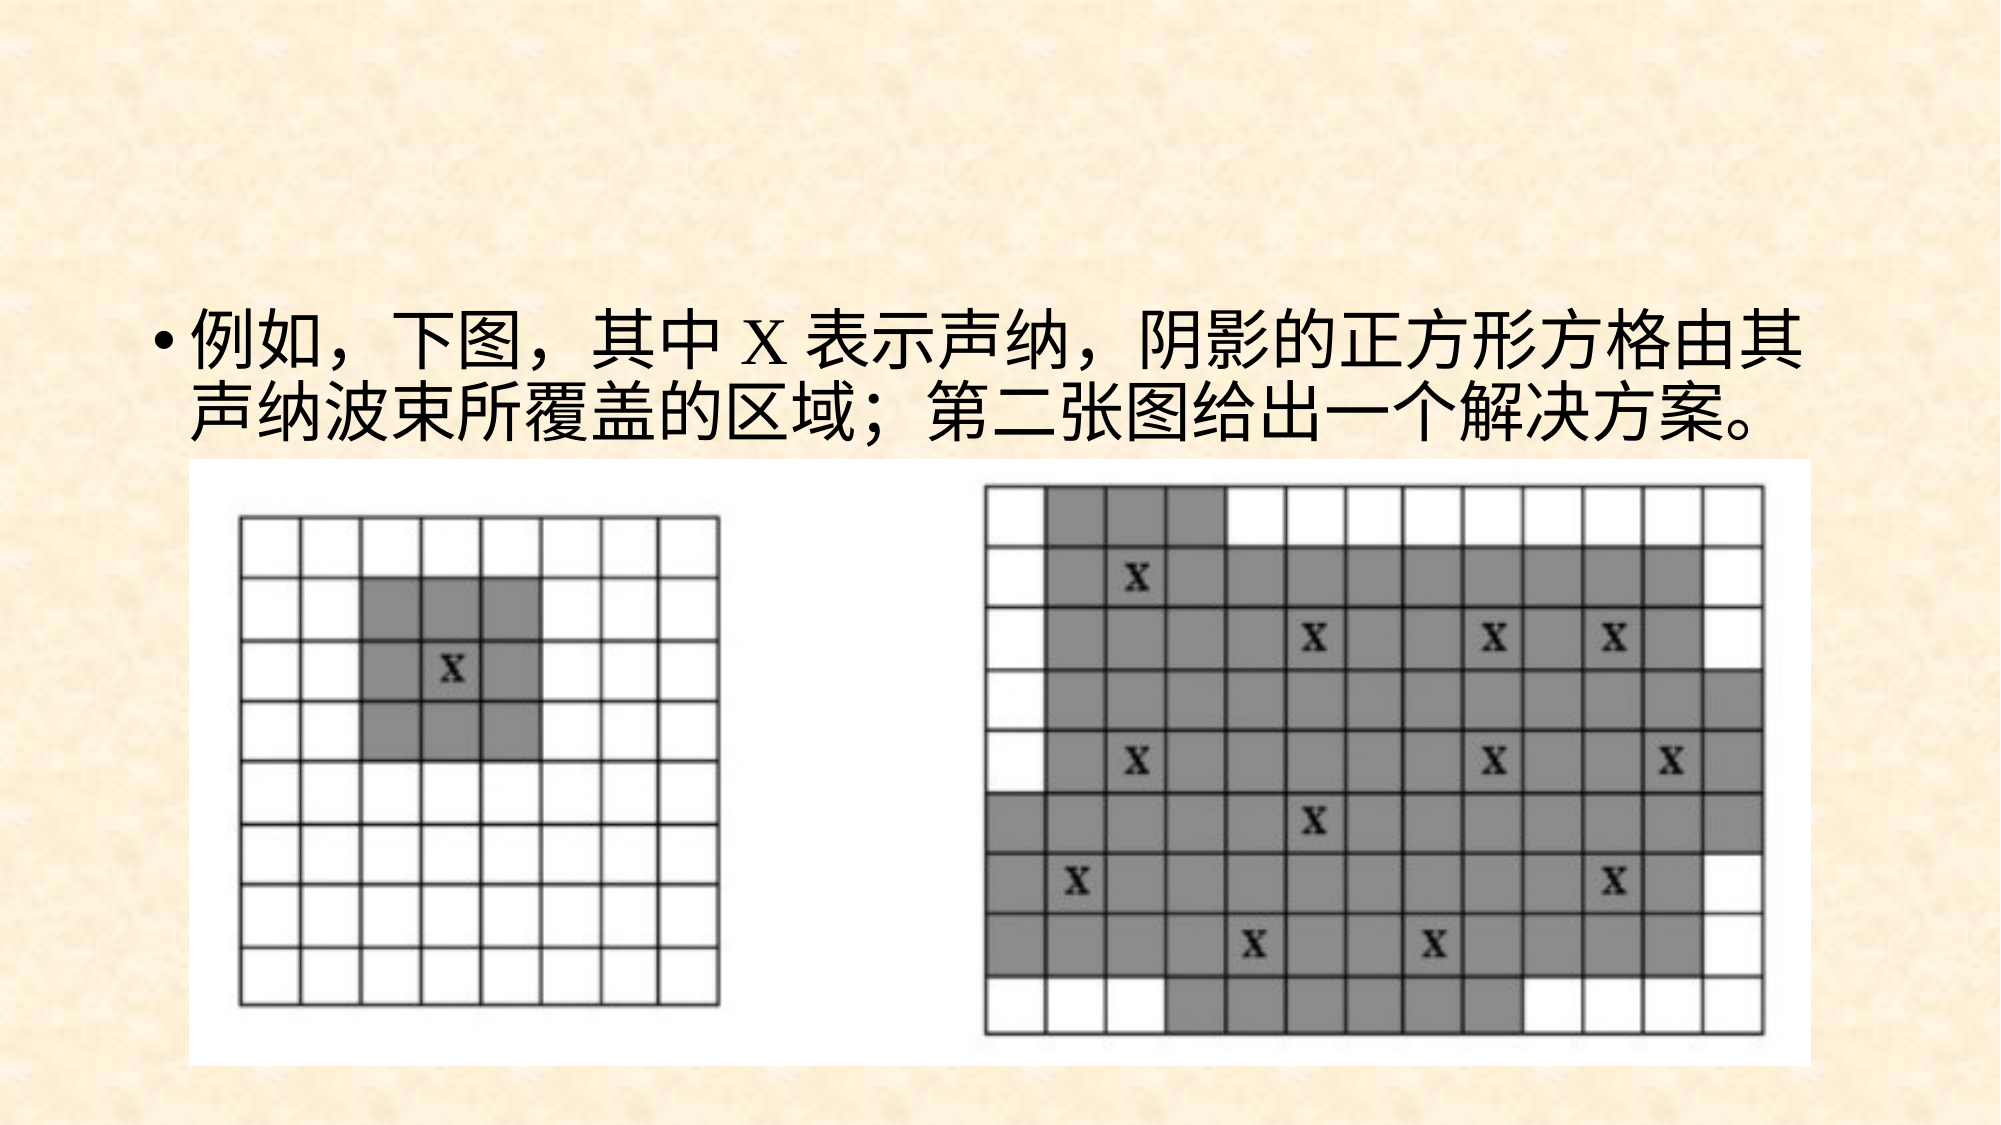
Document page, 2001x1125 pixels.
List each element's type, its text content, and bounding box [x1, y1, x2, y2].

picture [0, 0, 2001, 1125]
list 例如，下图，其中X表示声纳，阴影的正方形方格由其声纳波束所覆盖的区域；第二张图给出一个解决方案。 [137, 299, 1863, 1014]
